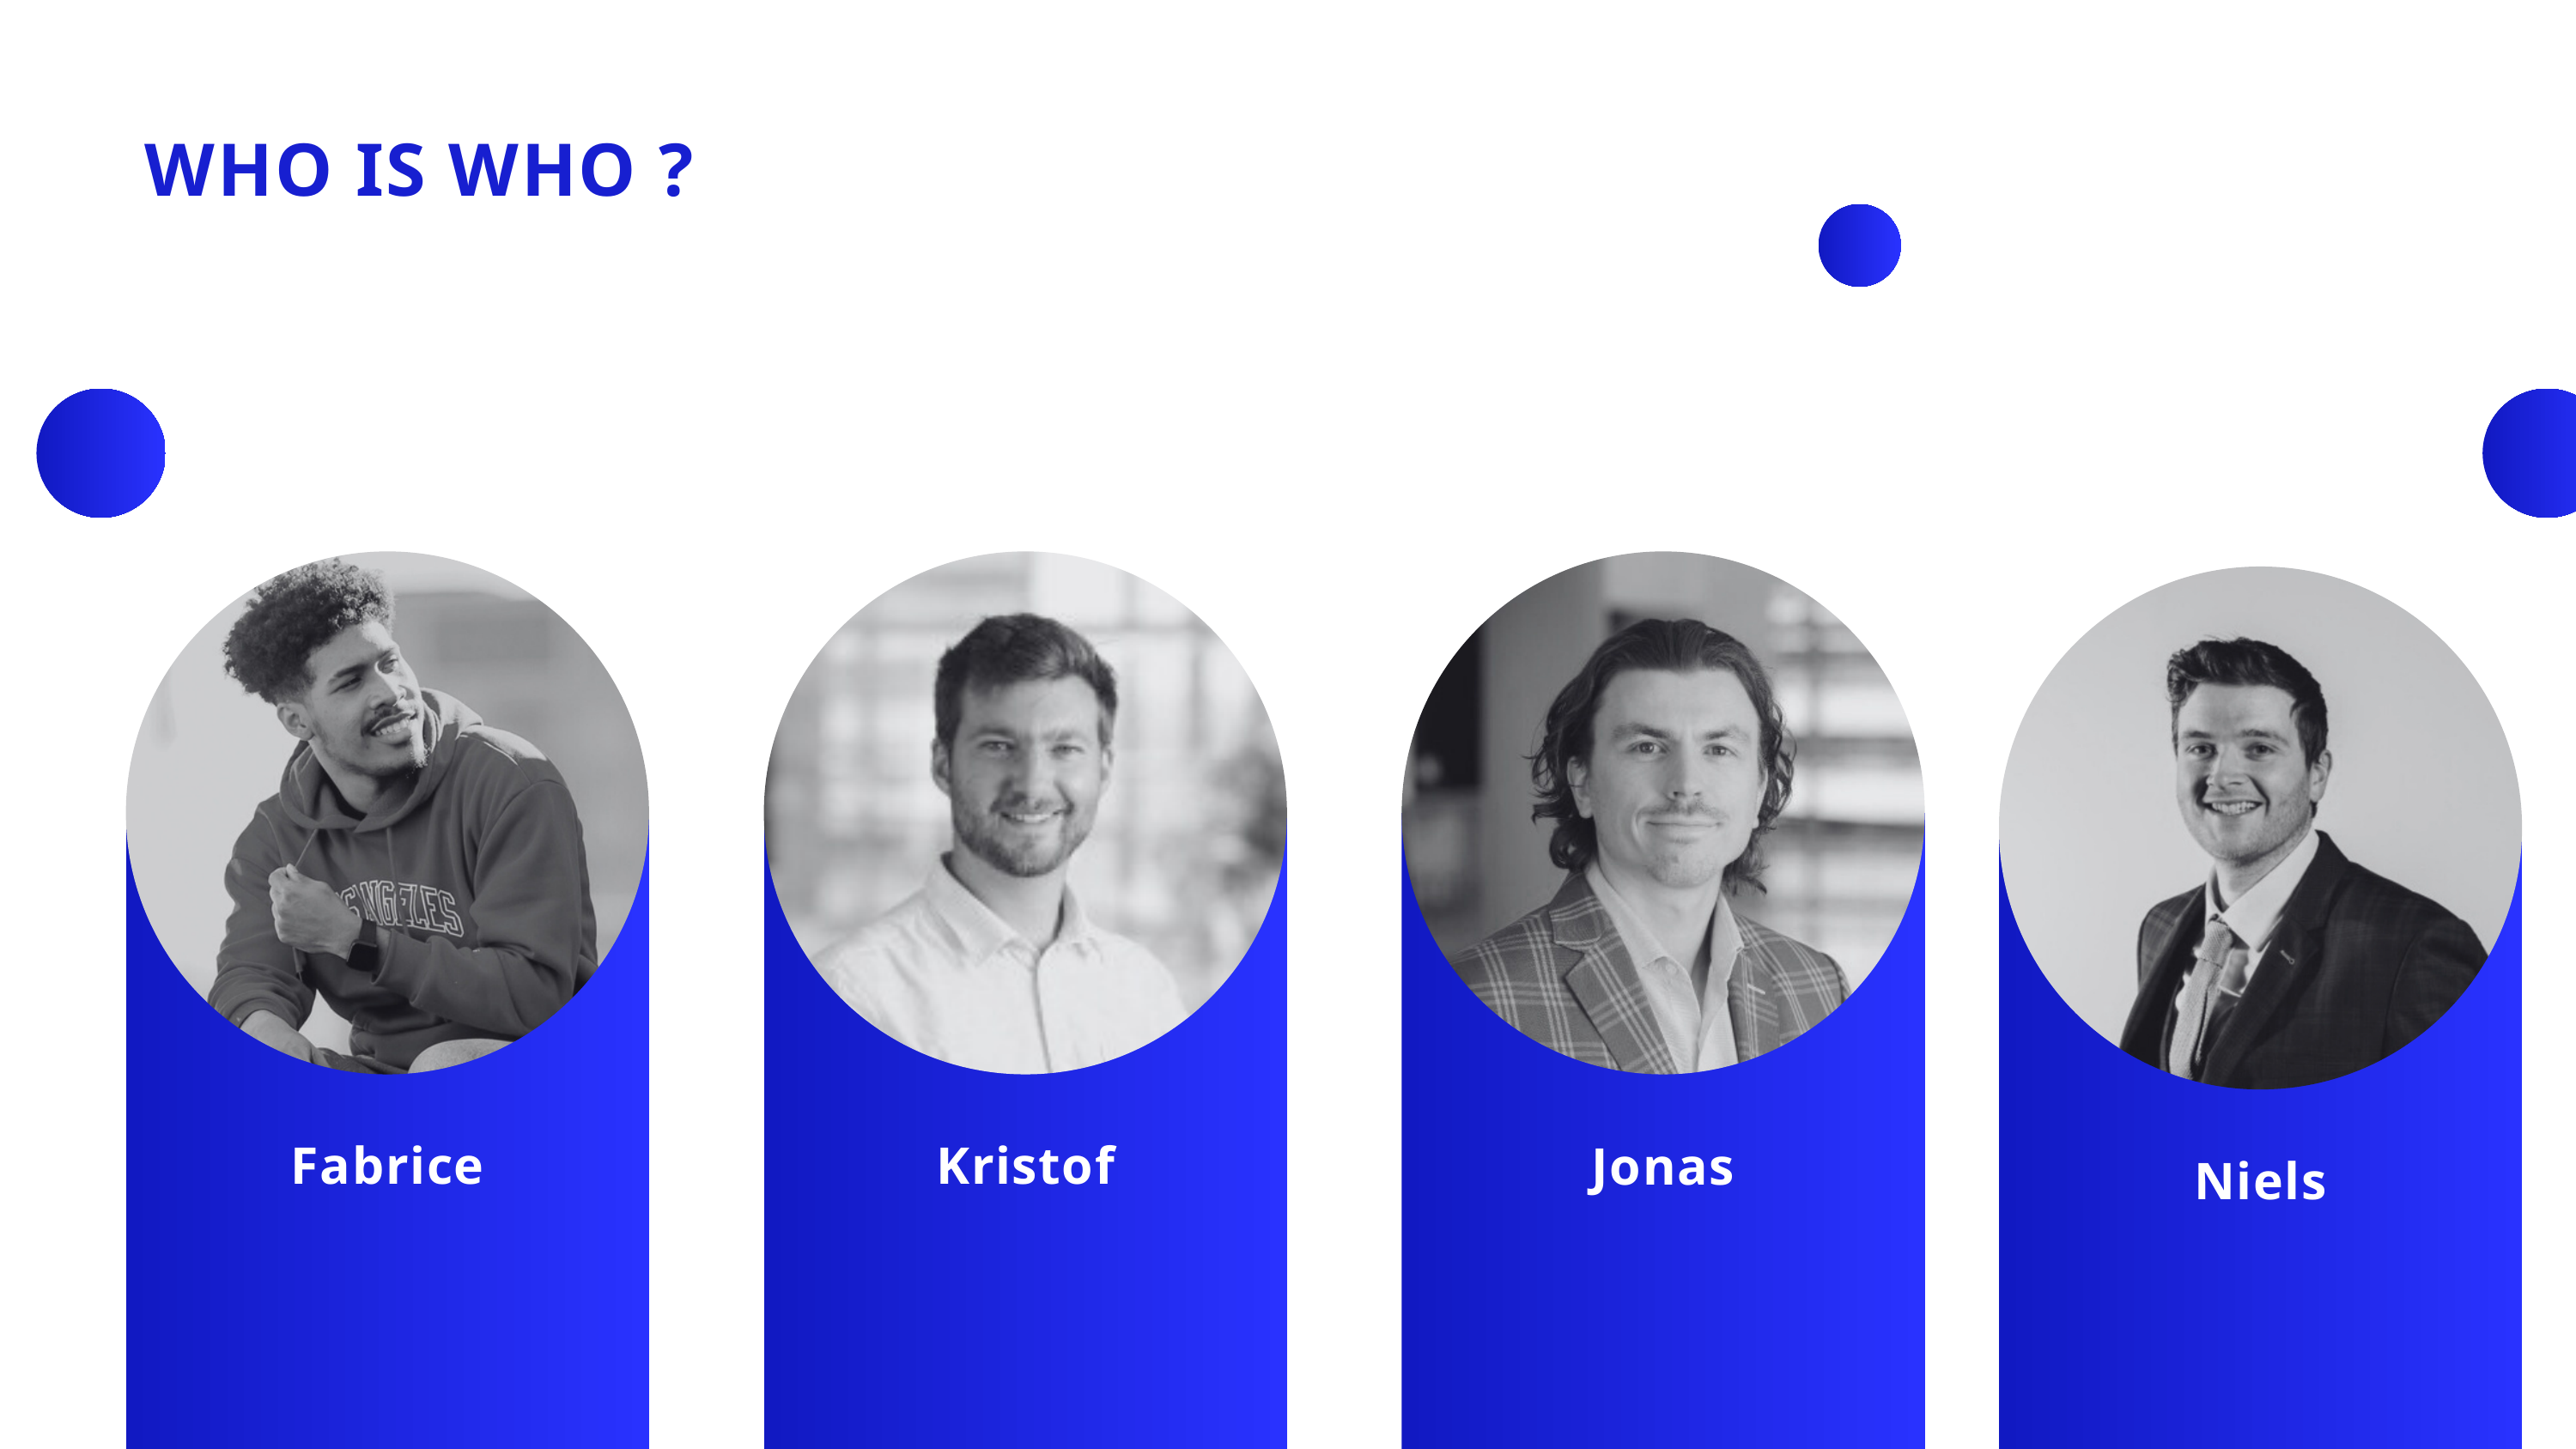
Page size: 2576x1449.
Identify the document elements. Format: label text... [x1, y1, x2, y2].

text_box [1818, 203, 1901, 288]
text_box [1401, 551, 1925, 1075]
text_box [763, 1081, 1288, 1449]
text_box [1998, 566, 2523, 1090]
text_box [1998, 1096, 2523, 1449]
text_box WHO IS WHO ? [144, 108, 830, 211]
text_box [125, 551, 650, 1075]
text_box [763, 551, 1288, 1075]
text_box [125, 1081, 650, 1449]
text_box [2482, 388, 2576, 518]
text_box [36, 388, 166, 518]
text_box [1401, 1081, 1925, 1449]
